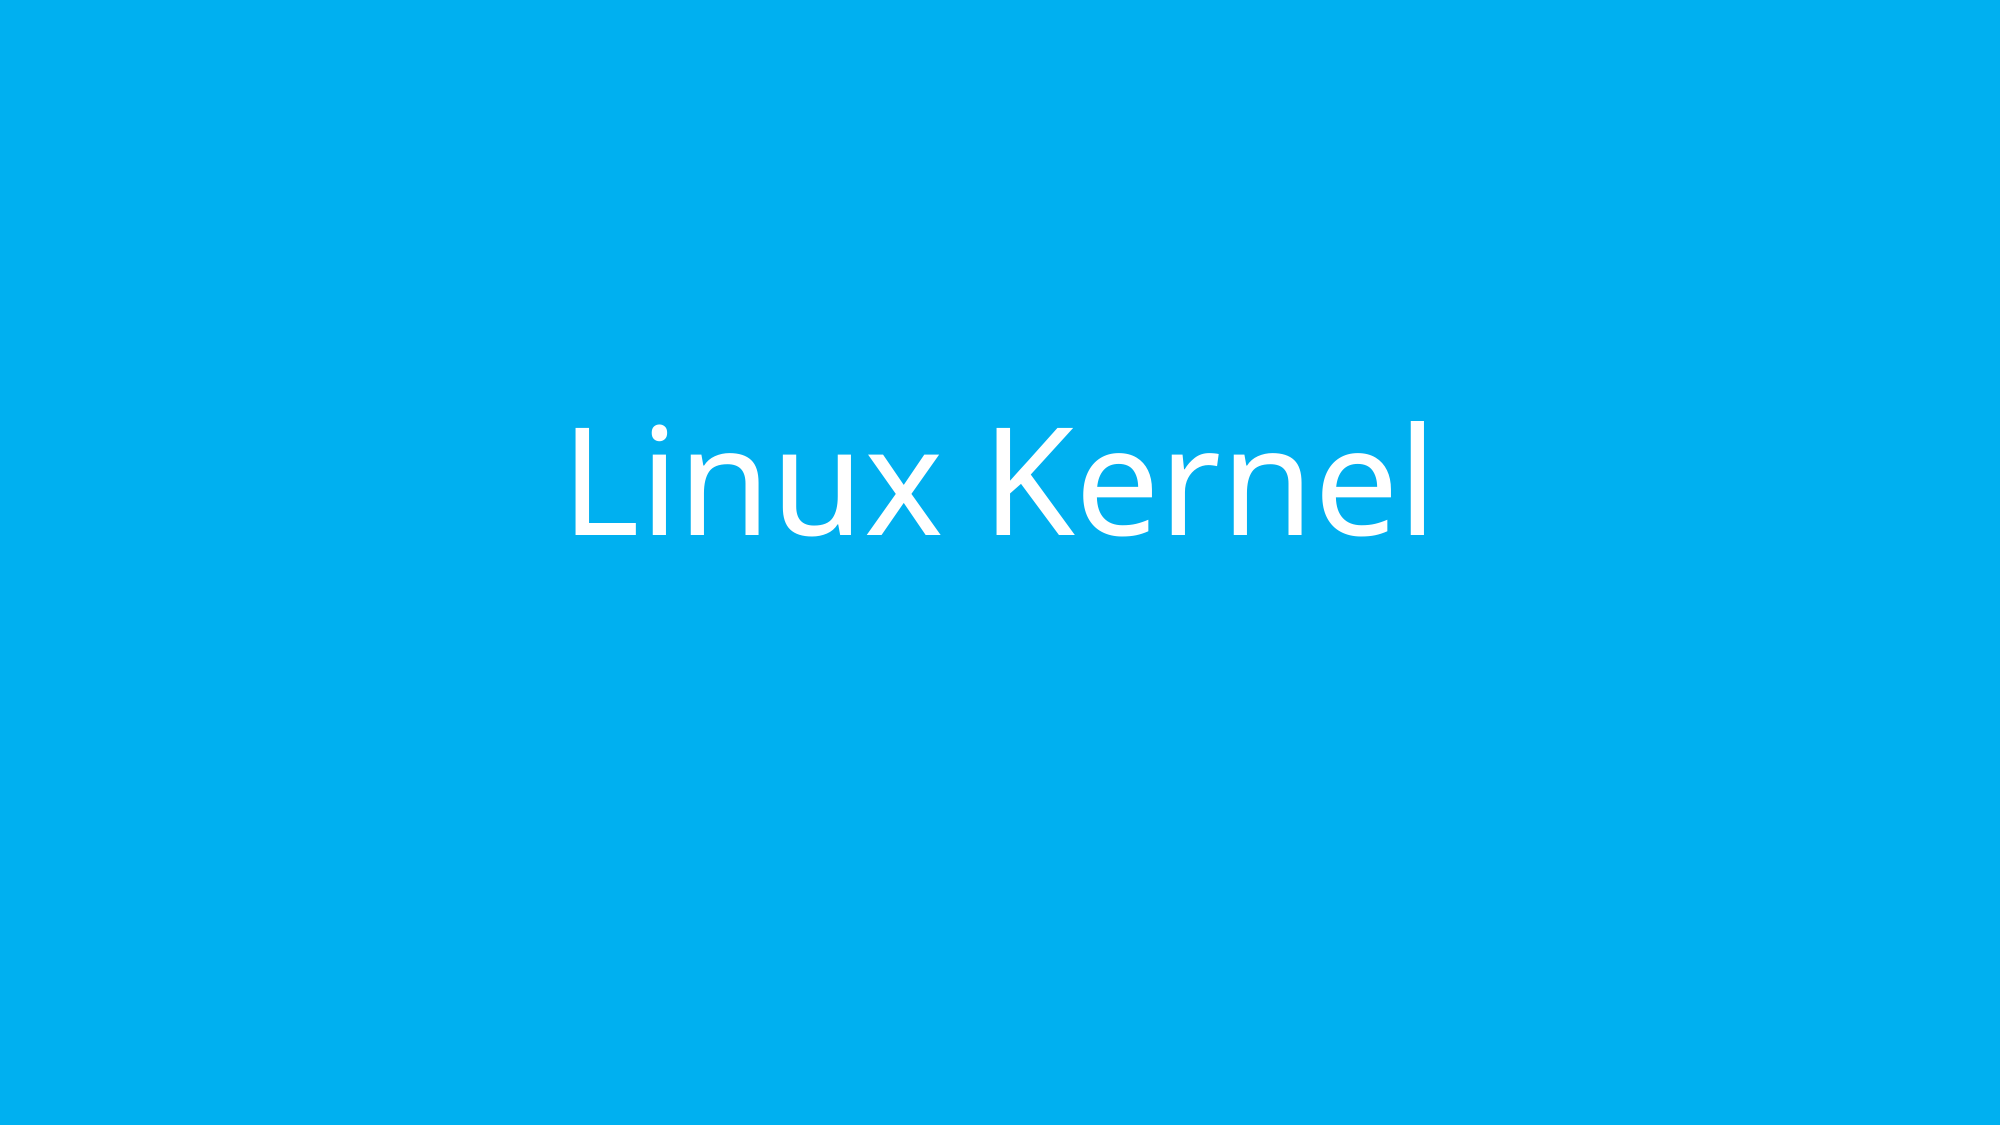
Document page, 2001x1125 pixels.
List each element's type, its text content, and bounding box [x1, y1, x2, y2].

title Linux Kernel [249, 184, 1750, 576]
